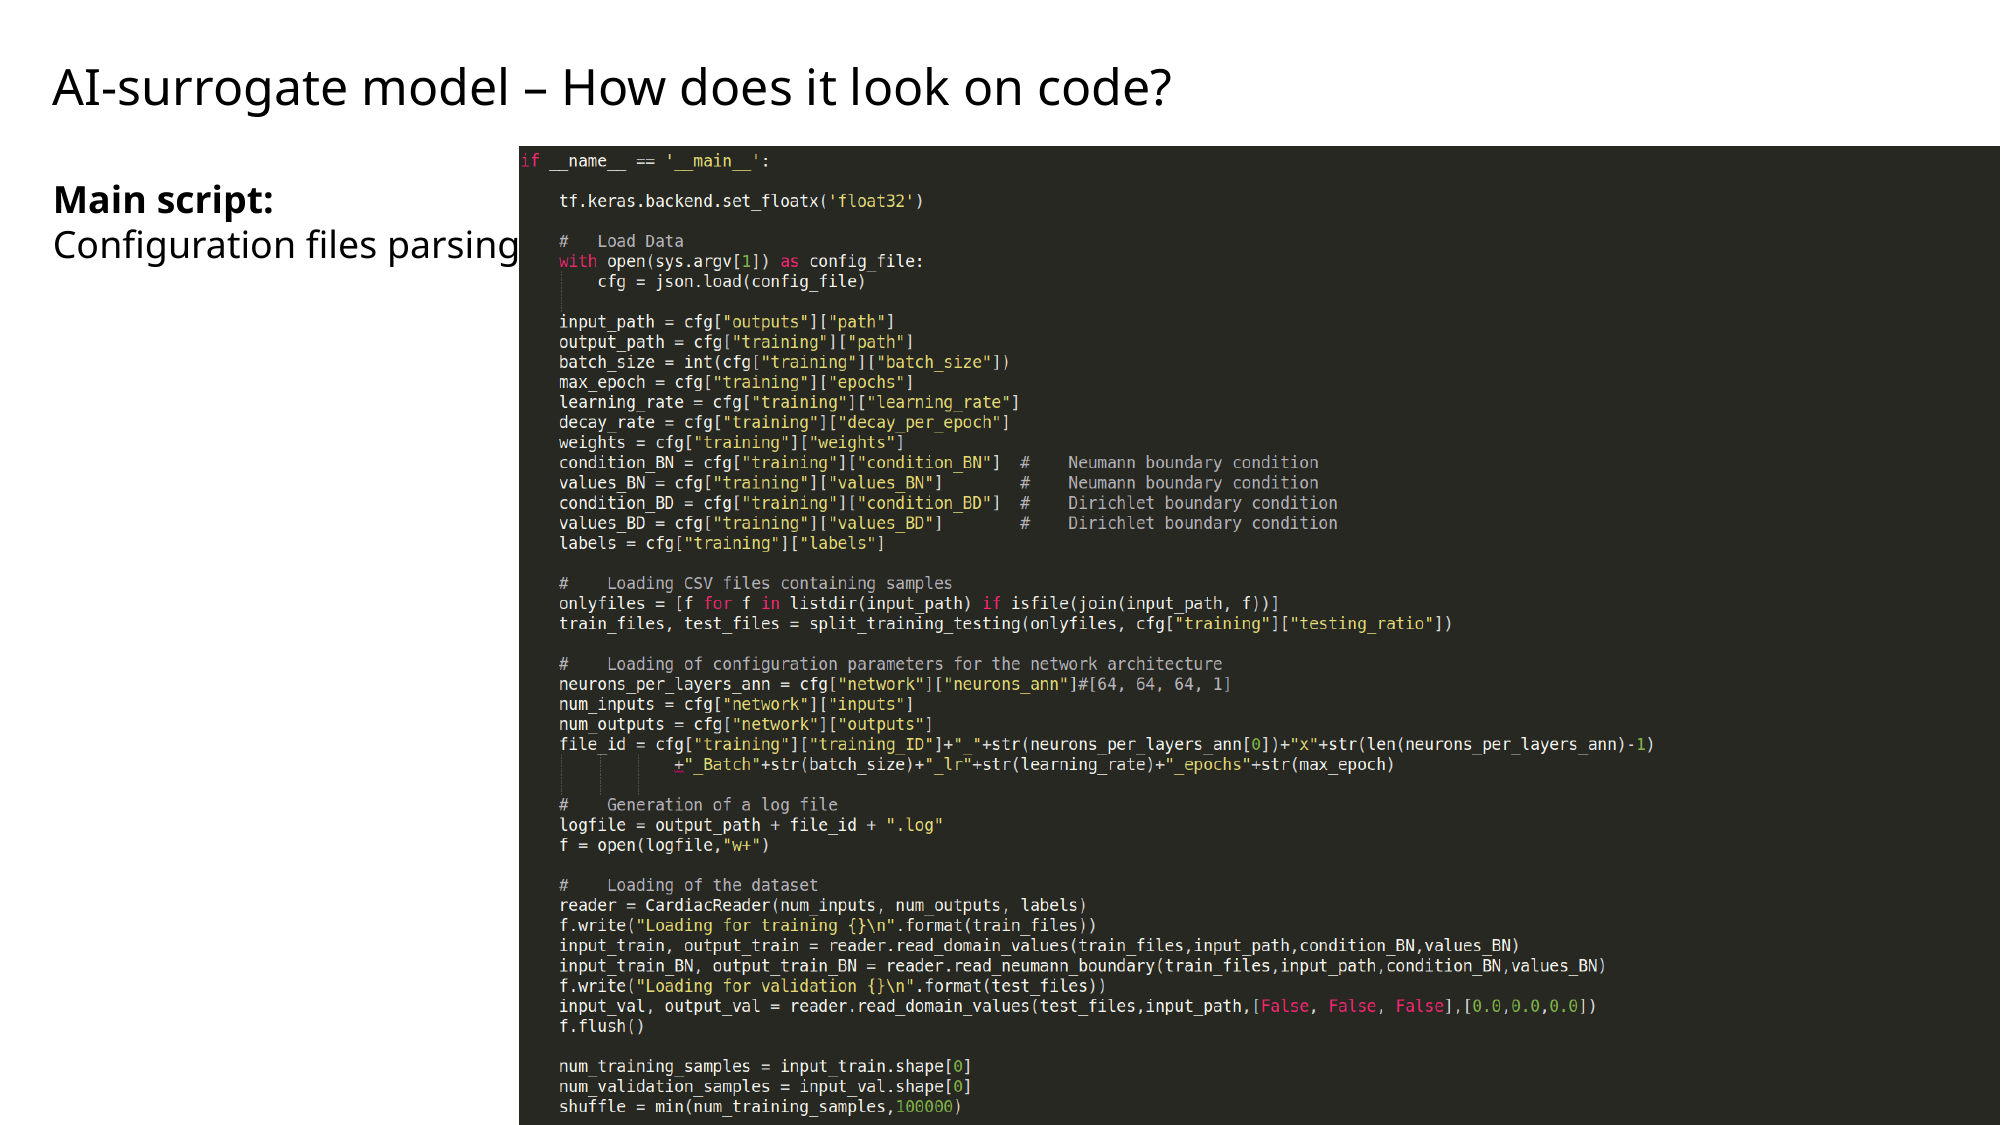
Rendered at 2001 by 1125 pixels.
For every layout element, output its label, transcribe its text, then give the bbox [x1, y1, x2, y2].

text_box AI-surrogate model – How does it look on code? Main script: Configuration files parsing [38, 48, 1952, 454]
picture [518, 146, 2000, 1125]
